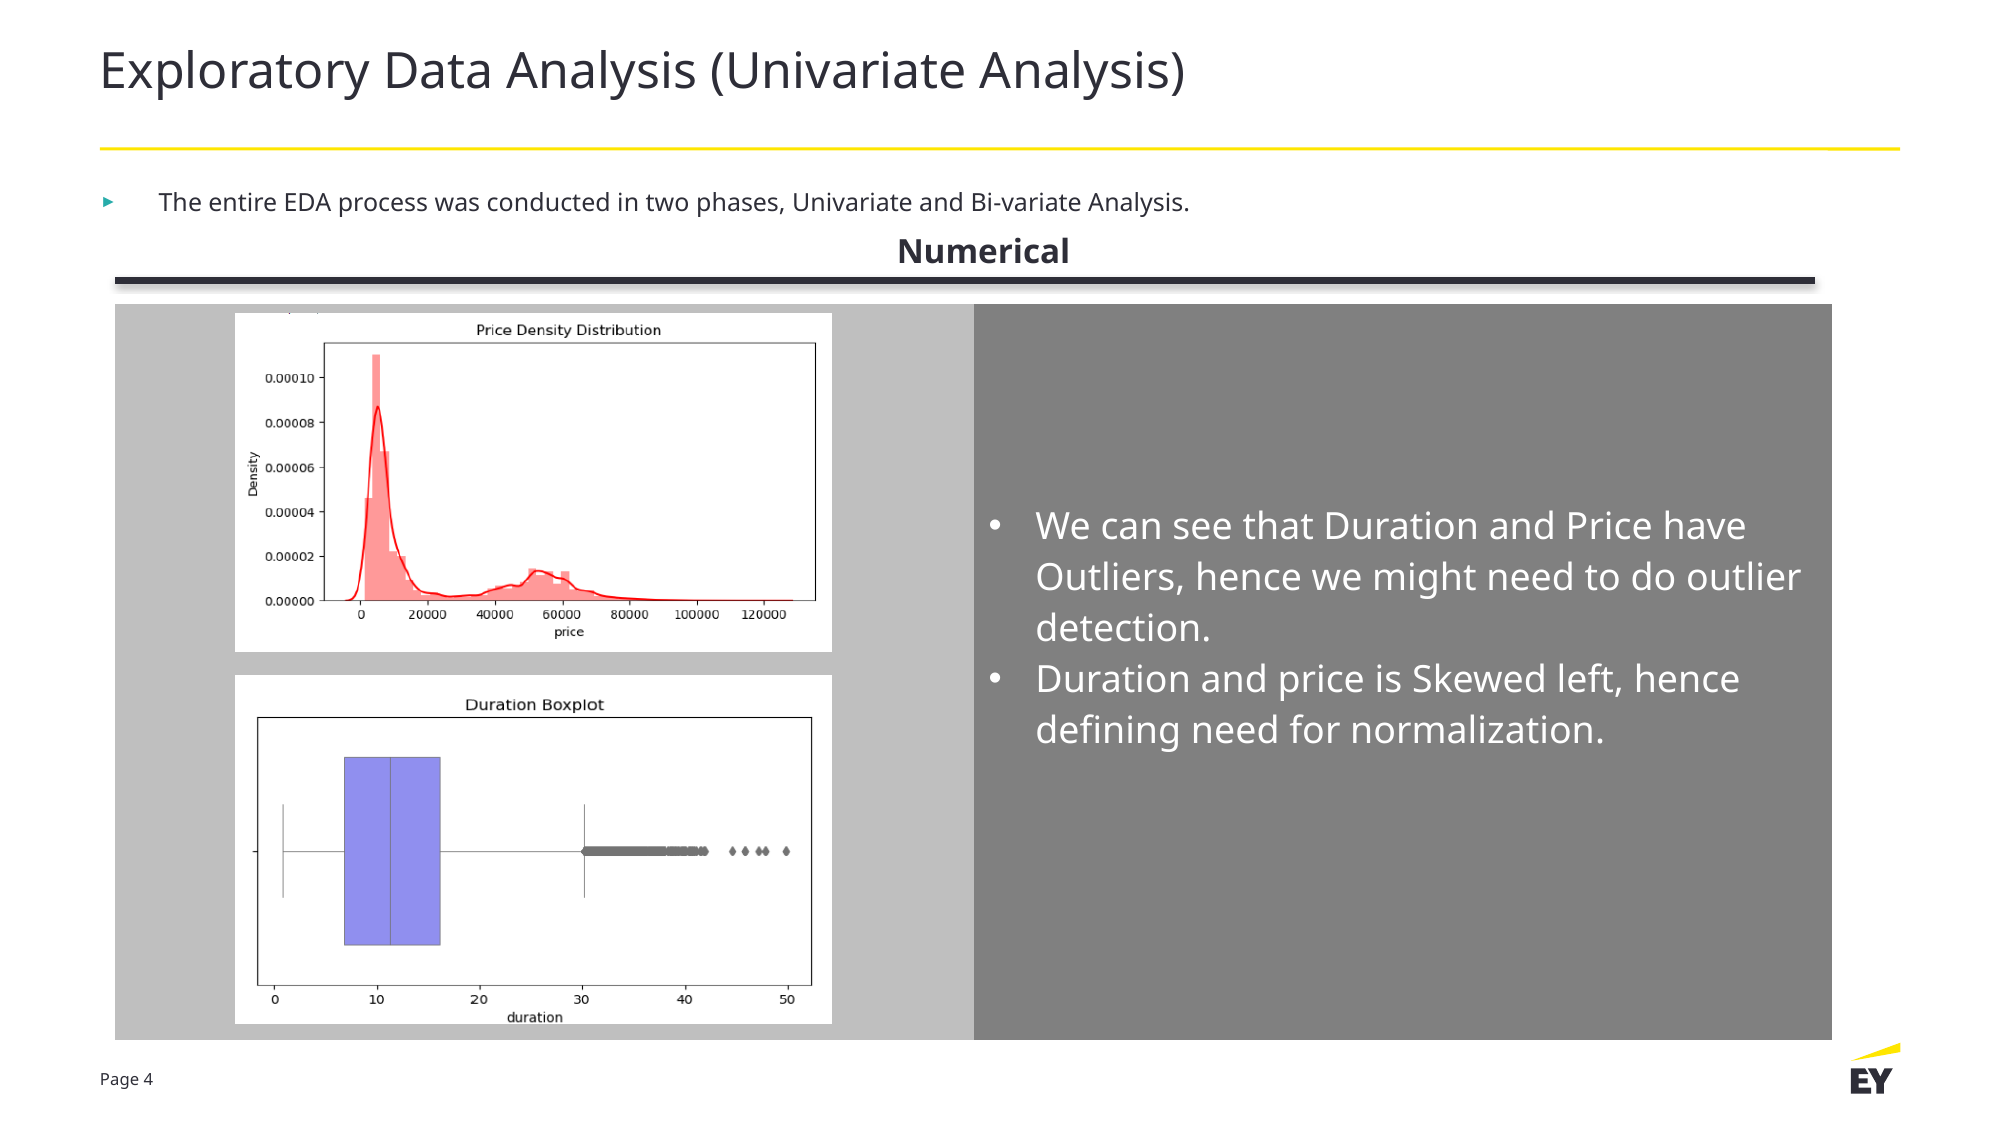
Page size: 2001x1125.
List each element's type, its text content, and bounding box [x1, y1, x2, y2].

text_box The entire EDA process was conducted in two phases, Univariate and Bi-variate Analysis. [99, 185, 1900, 217]
text_box Numerical [533, 204, 1434, 270]
table_header We can see that Duration and Price have Outliers, hence we might need to do outlier detection. Duration and price is Skewed left, hence defining need for normalization. [974, 304, 1832, 1040]
title Exploratory Data Analysis (Univariate Analysis) [99, 48, 1900, 146]
picture [235, 313, 832, 652]
picture [235, 675, 832, 1024]
table_cell [115, 672, 974, 1040]
table_header [115, 304, 974, 672]
